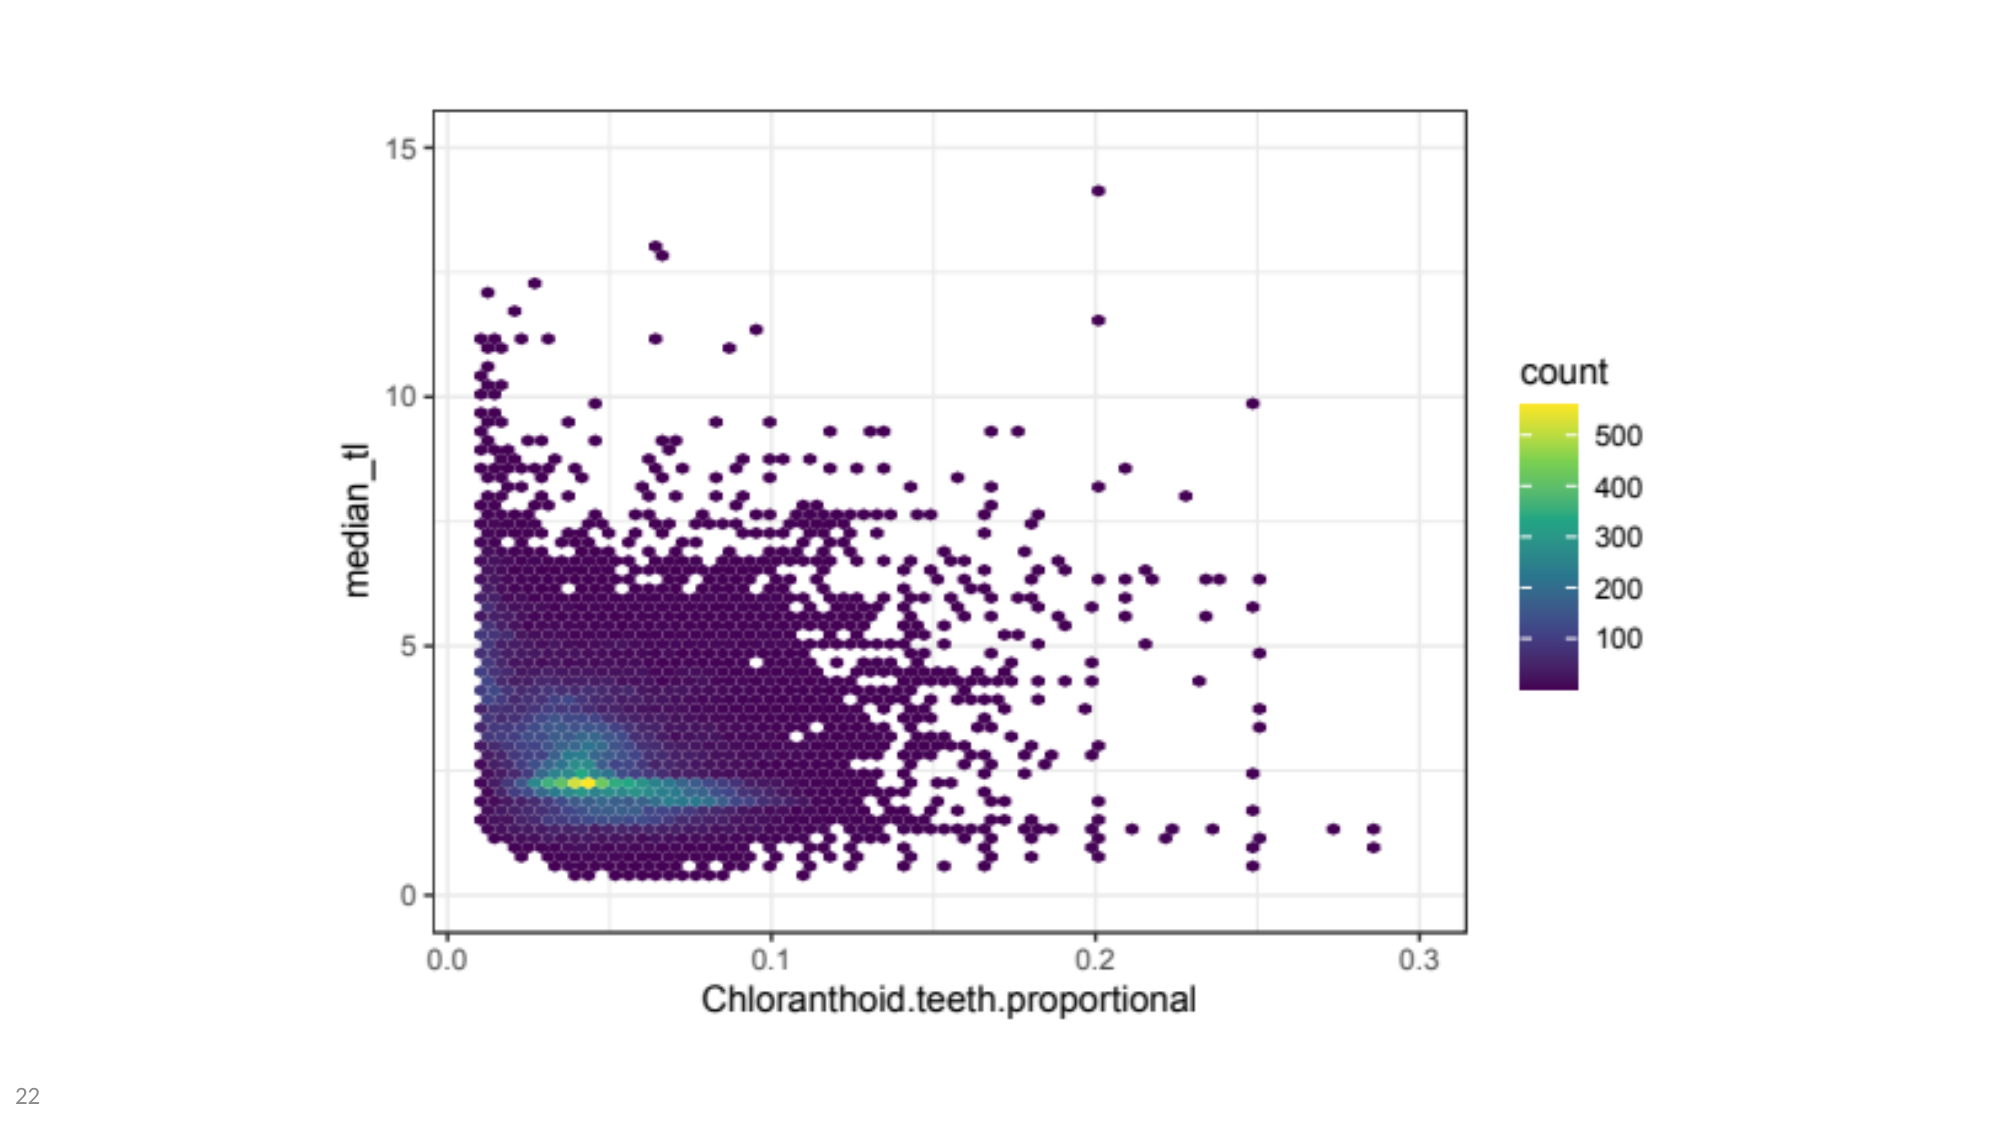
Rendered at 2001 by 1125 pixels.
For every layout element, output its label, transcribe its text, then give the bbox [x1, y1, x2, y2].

picture [325, 93, 1675, 1032]
slide_number 22 [0, 1065, 450, 1125]
